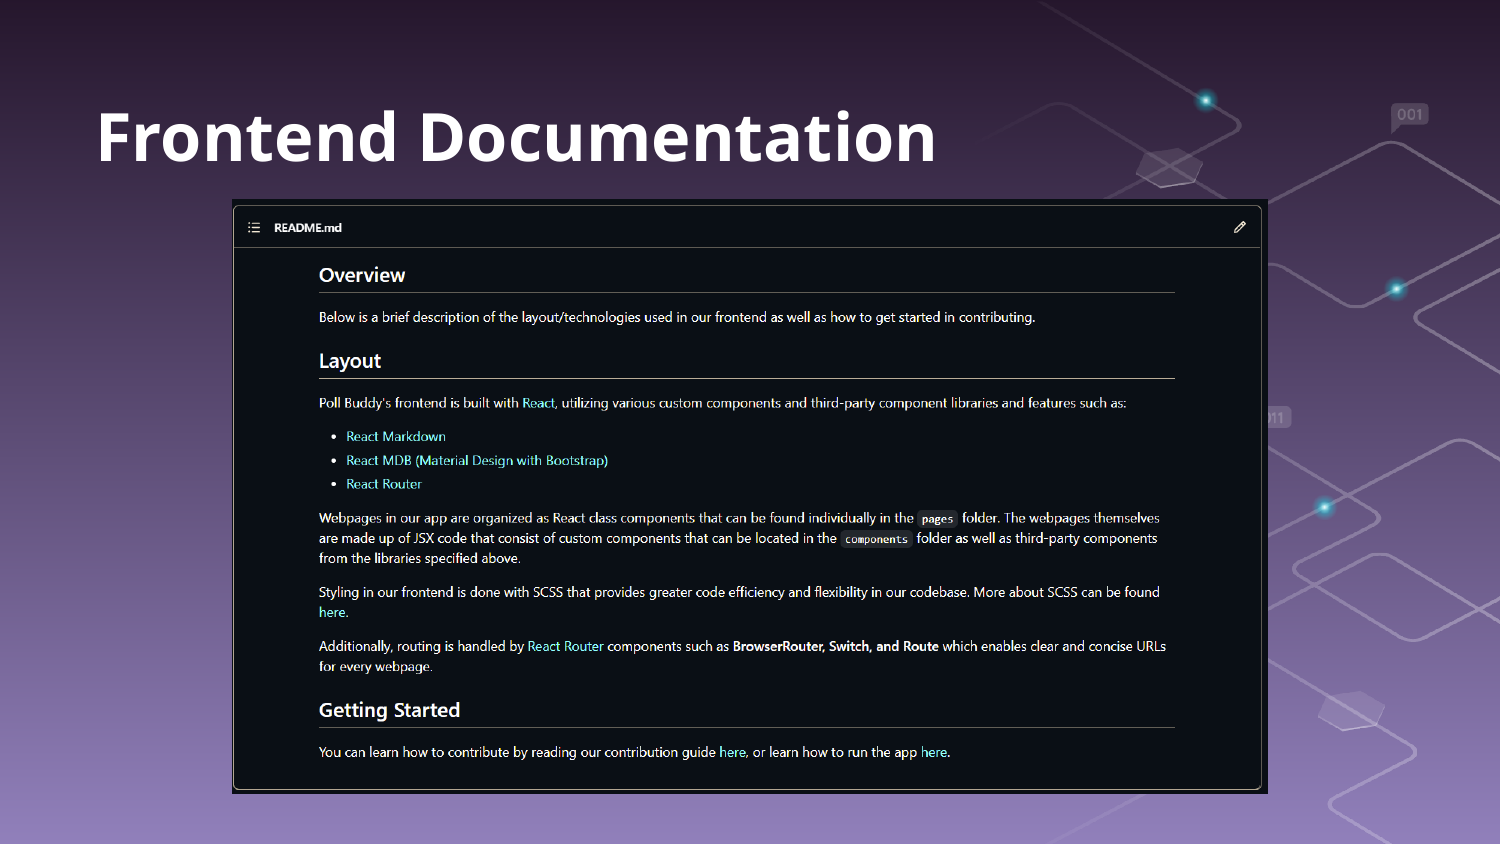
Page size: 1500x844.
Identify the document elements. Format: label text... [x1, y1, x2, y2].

picture [0, 0, 1500, 844]
title Frontend Documentation [95, 33, 1082, 175]
